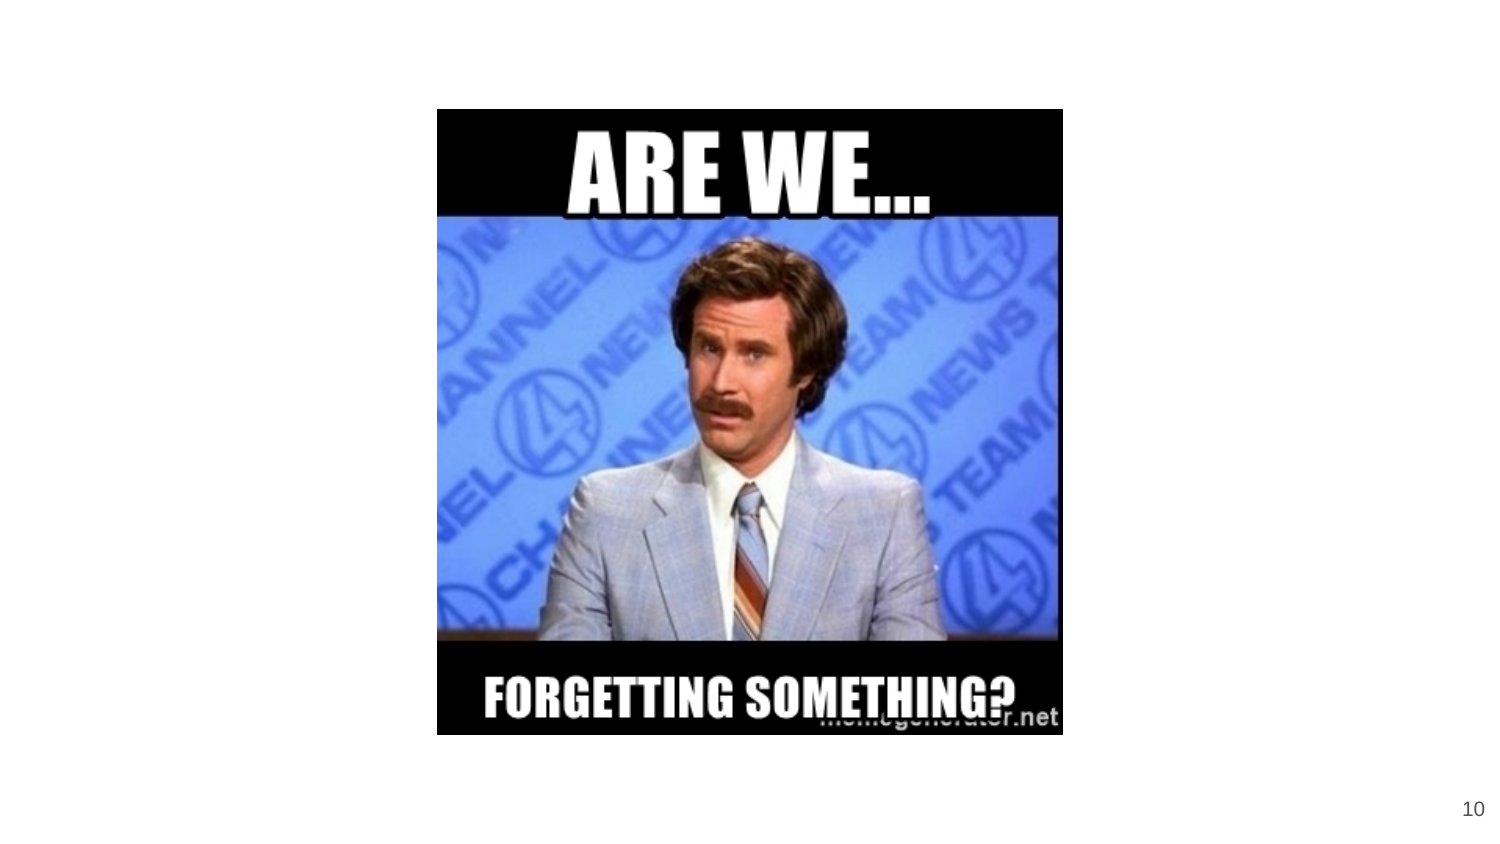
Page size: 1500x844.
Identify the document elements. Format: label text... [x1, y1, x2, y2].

slide_number 10 [1409, 776, 1500, 841]
picture [437, 109, 1063, 735]
